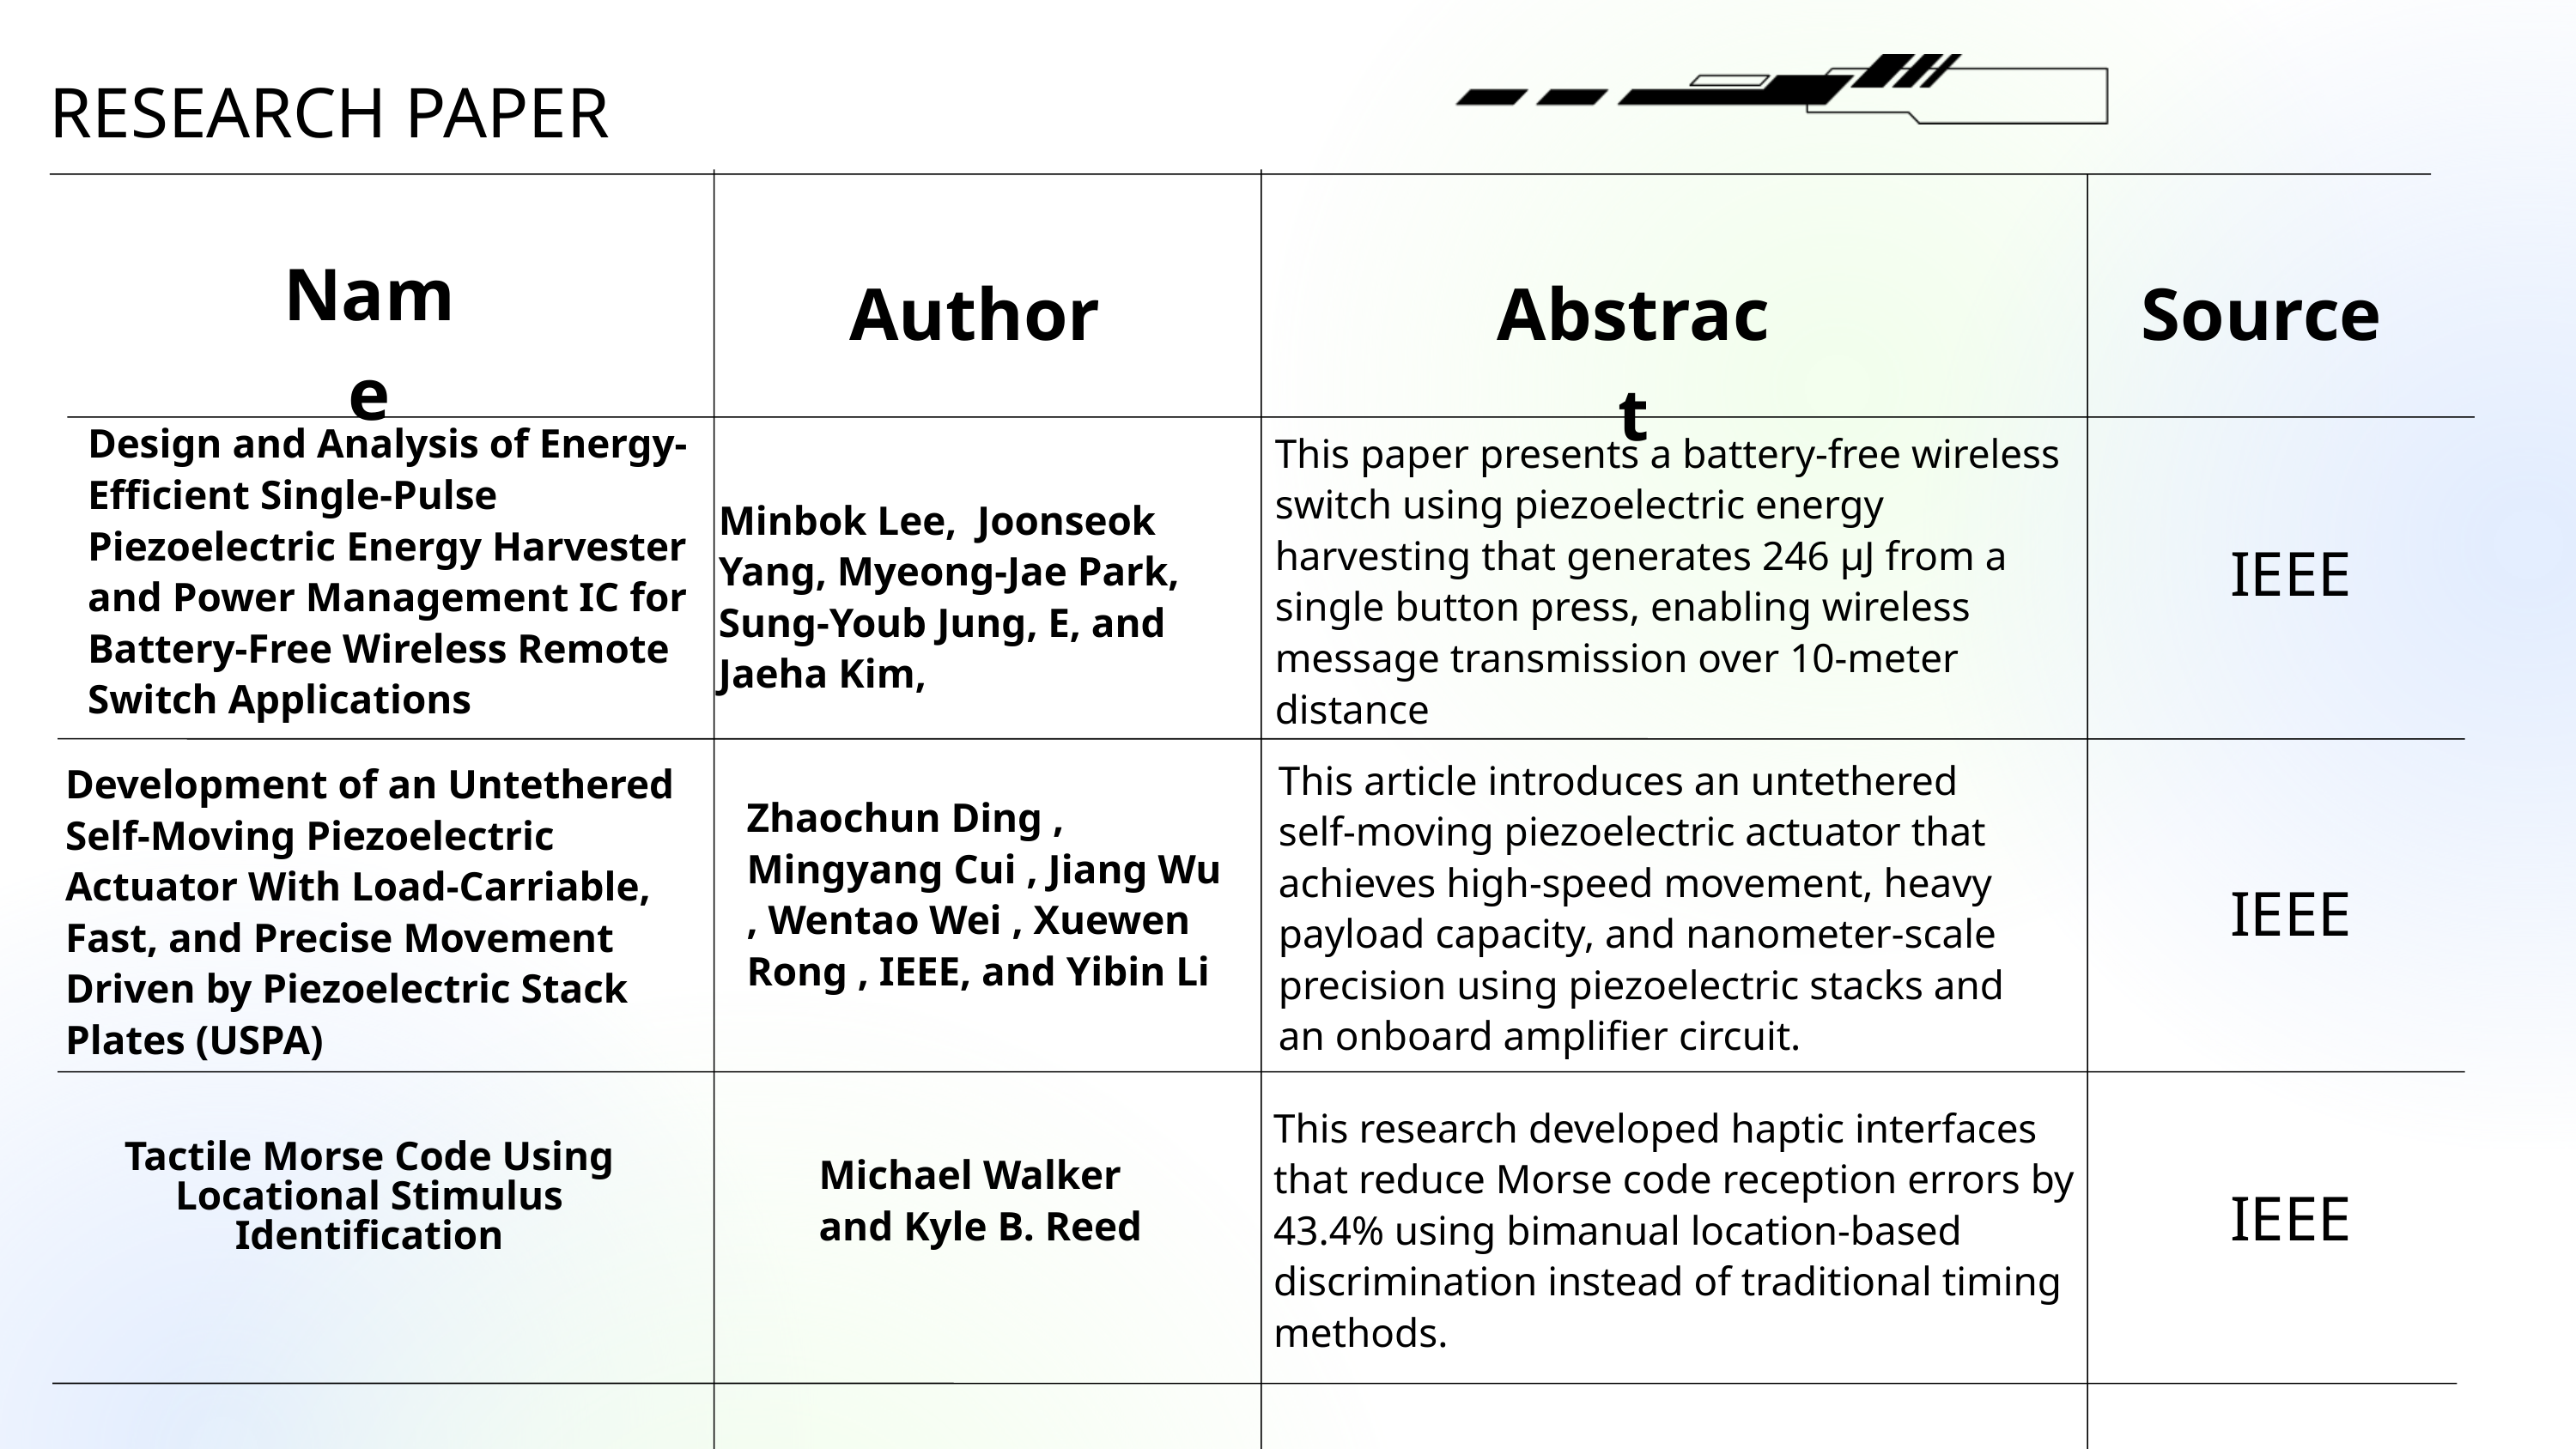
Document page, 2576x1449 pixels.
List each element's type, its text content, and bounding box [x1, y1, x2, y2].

text_box Development of an Untethered Self-Moving Piezoelectric Actuator With Load-Carriable, Fast, and Precise Movement Driven by Piezoelectric Stack Plates (USPA) [65, 755, 714, 781]
text_box IEEE [2227, 1221, 2355, 1253]
text_box RESEARCH PAPER [49, 89, 967, 152]
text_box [1202, 0, 2576, 1215]
text_box This research developed haptic interfaces that reduce Morse code reception errors by 43.4% using bimanual location-based discrimination instead of traditional timing methods. [1492, 1221, 2075, 1355]
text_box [0, 783, 1489, 1449]
text_box Minbok Lee, Joonseok Yang, Myeong-Jae Park, Sung-Youb Jung, E, and Jaeha Kim, [718, 491, 1197, 696]
text_box Design and Analysis of Energy-Efficient Single-Pulse Piezoelectric Energy Harvester and Power Management IC for Battery-Free Wireless Remote Switch Applications [87, 415, 692, 723]
text_box Author [829, 254, 1139, 355]
text_box Name [266, 234, 472, 435]
